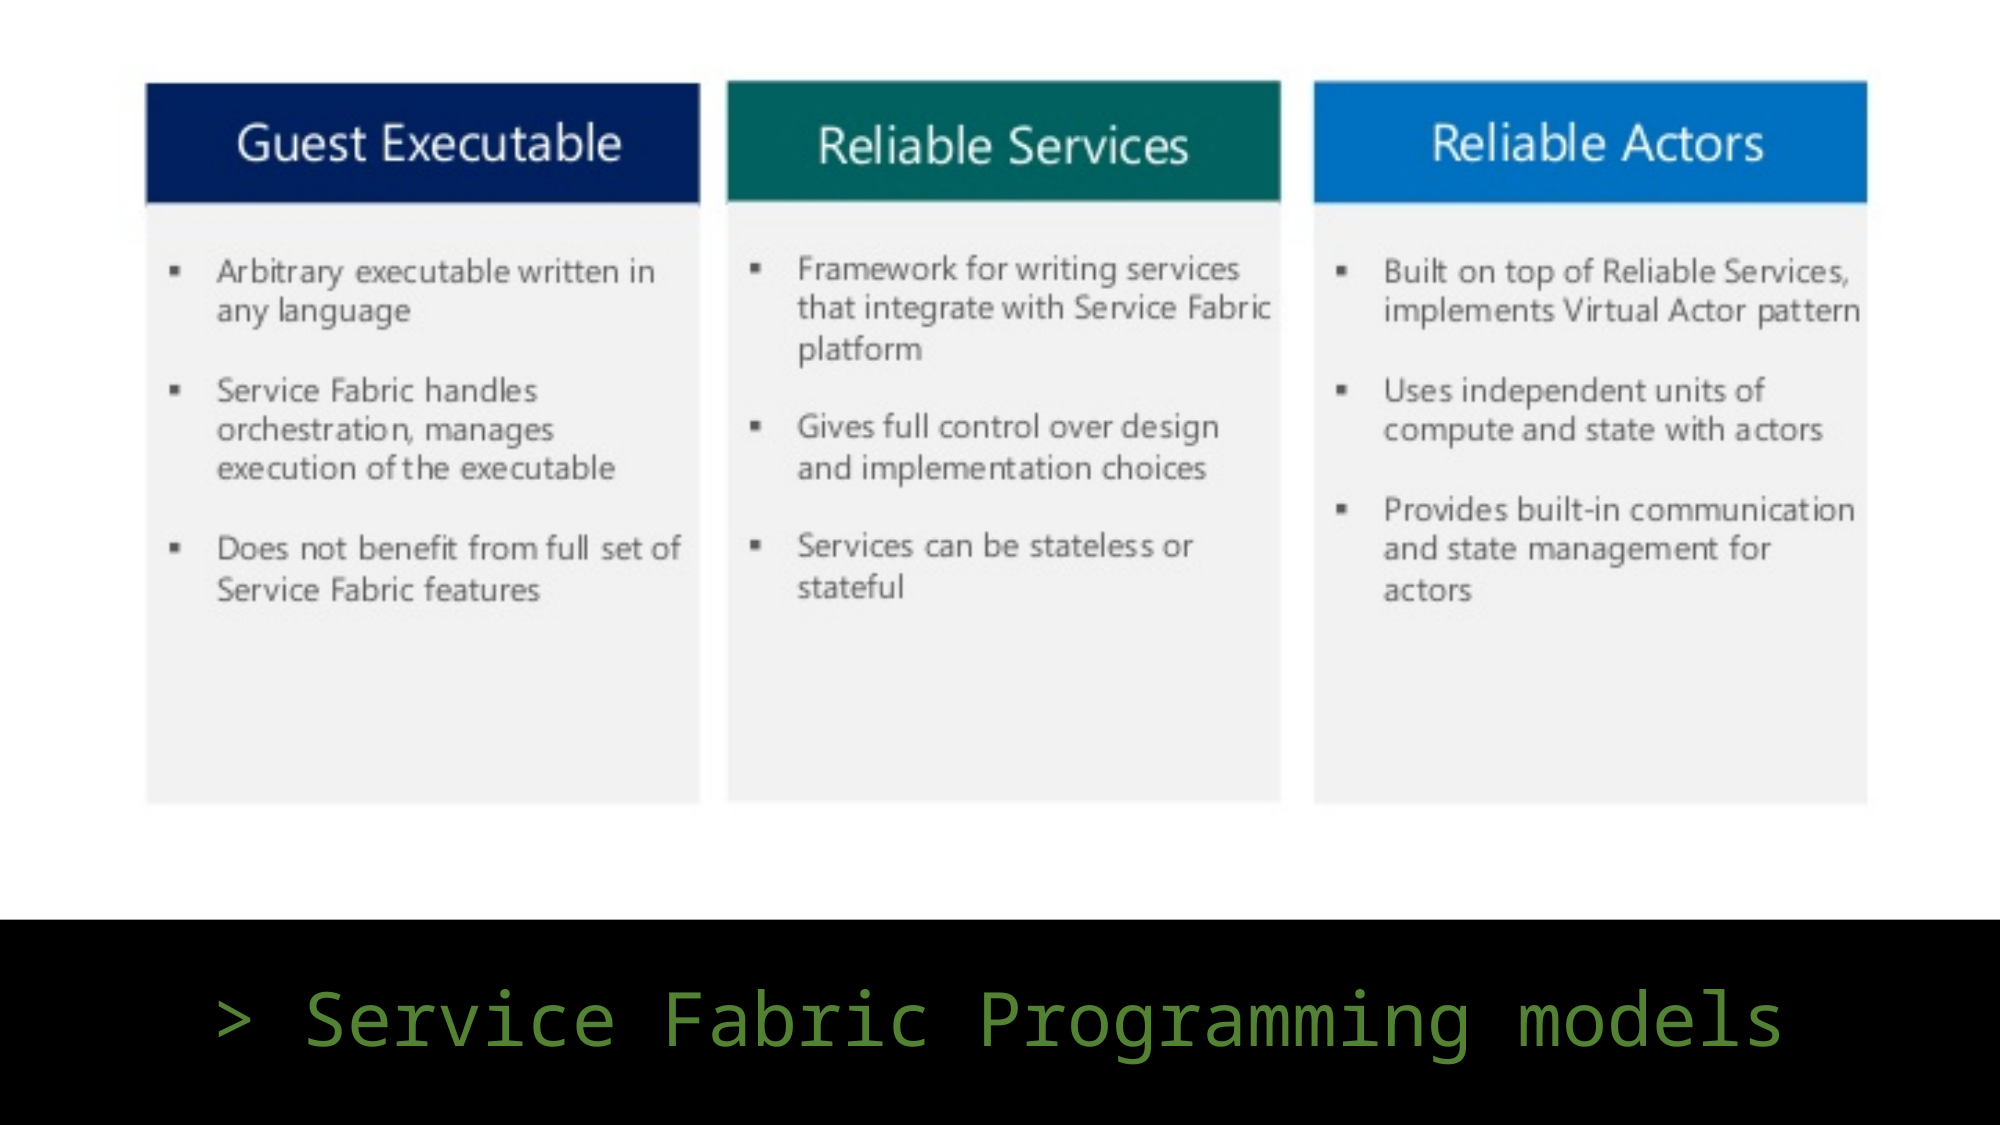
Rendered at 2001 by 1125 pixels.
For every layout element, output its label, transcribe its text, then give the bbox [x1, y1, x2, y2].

text_box > Service Fabric Programming models [0, 919, 2000, 1125]
picture [117, 62, 1882, 840]
